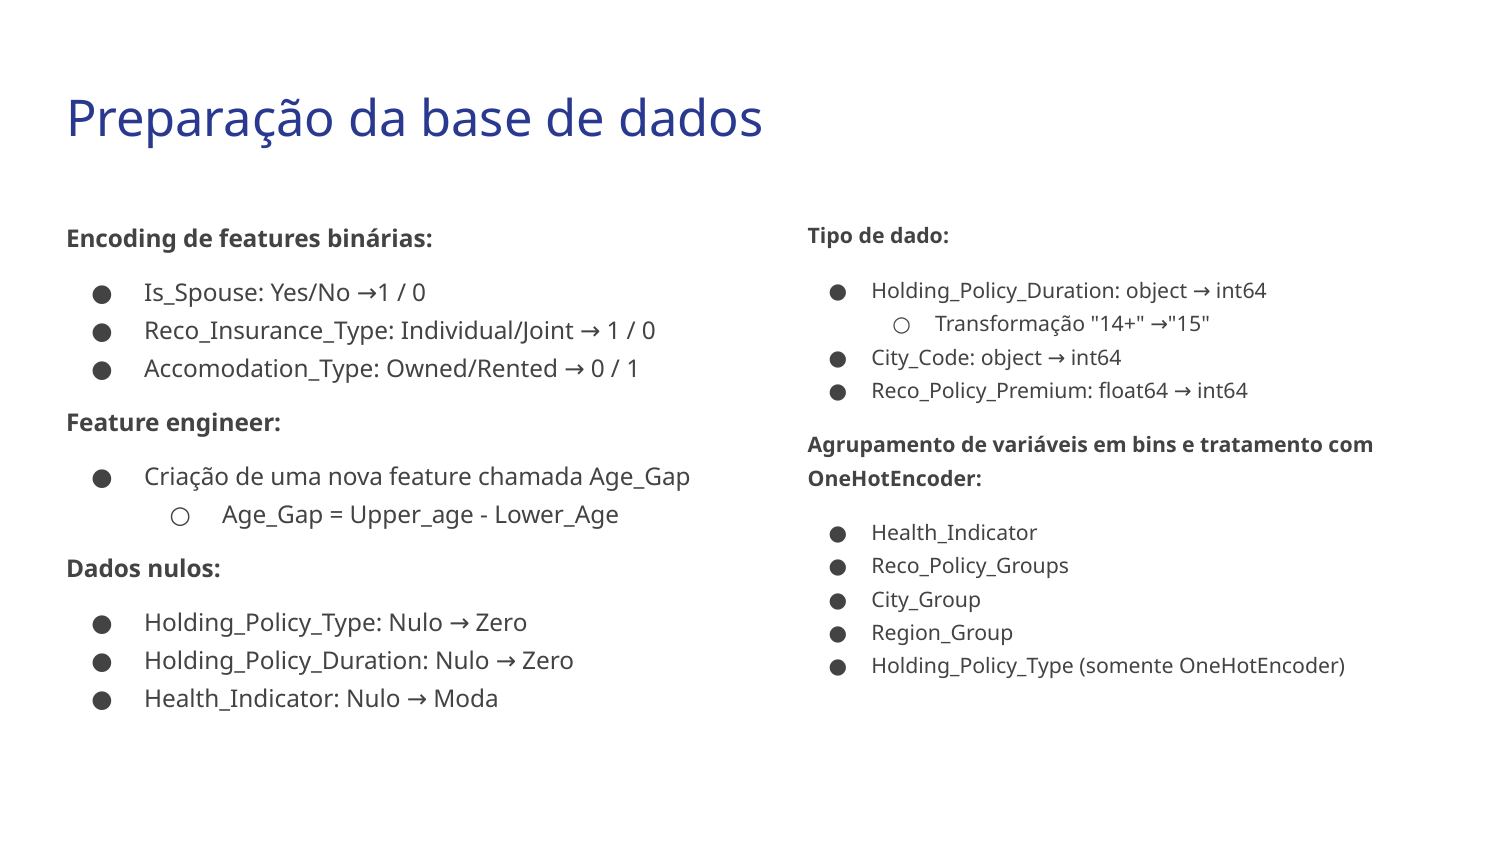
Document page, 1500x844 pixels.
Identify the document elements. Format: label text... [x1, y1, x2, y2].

title Preparação da base de dados [51, 67, 1449, 167]
list Encoding de features binárias: Is_Spouse: Yes/No →1 / 0 Reco_Insurance_Type: Individual/Joint → 1 / 0 Accomodation_Type: Owned/Rented → 0 / 1 Feature engineer: Criação de uma nova feature chamada Age_Gap Age_Gap = Upper_age - Lower_Age Dados nulos: Holding_Policy_Type: Nulo → Zero Holding_Policy_Duration: Nulo → Zero Health_Indicator: Nulo → Moda [51, 201, 708, 750]
list Tipo de dado: Holding_Policy_Duration: object → int64 Transformação "14+" →"15" City_Code: object → int64 Reco_Policy_Premium: float64 → int64 Agrupamento de variáveis em bins e tratamento com OneHotEncoder: Health_Indicator Reco_Policy_Groups City_Group Region_Group Holding_Policy_Type (somente OneHotEncoder) [792, 201, 1449, 699]
